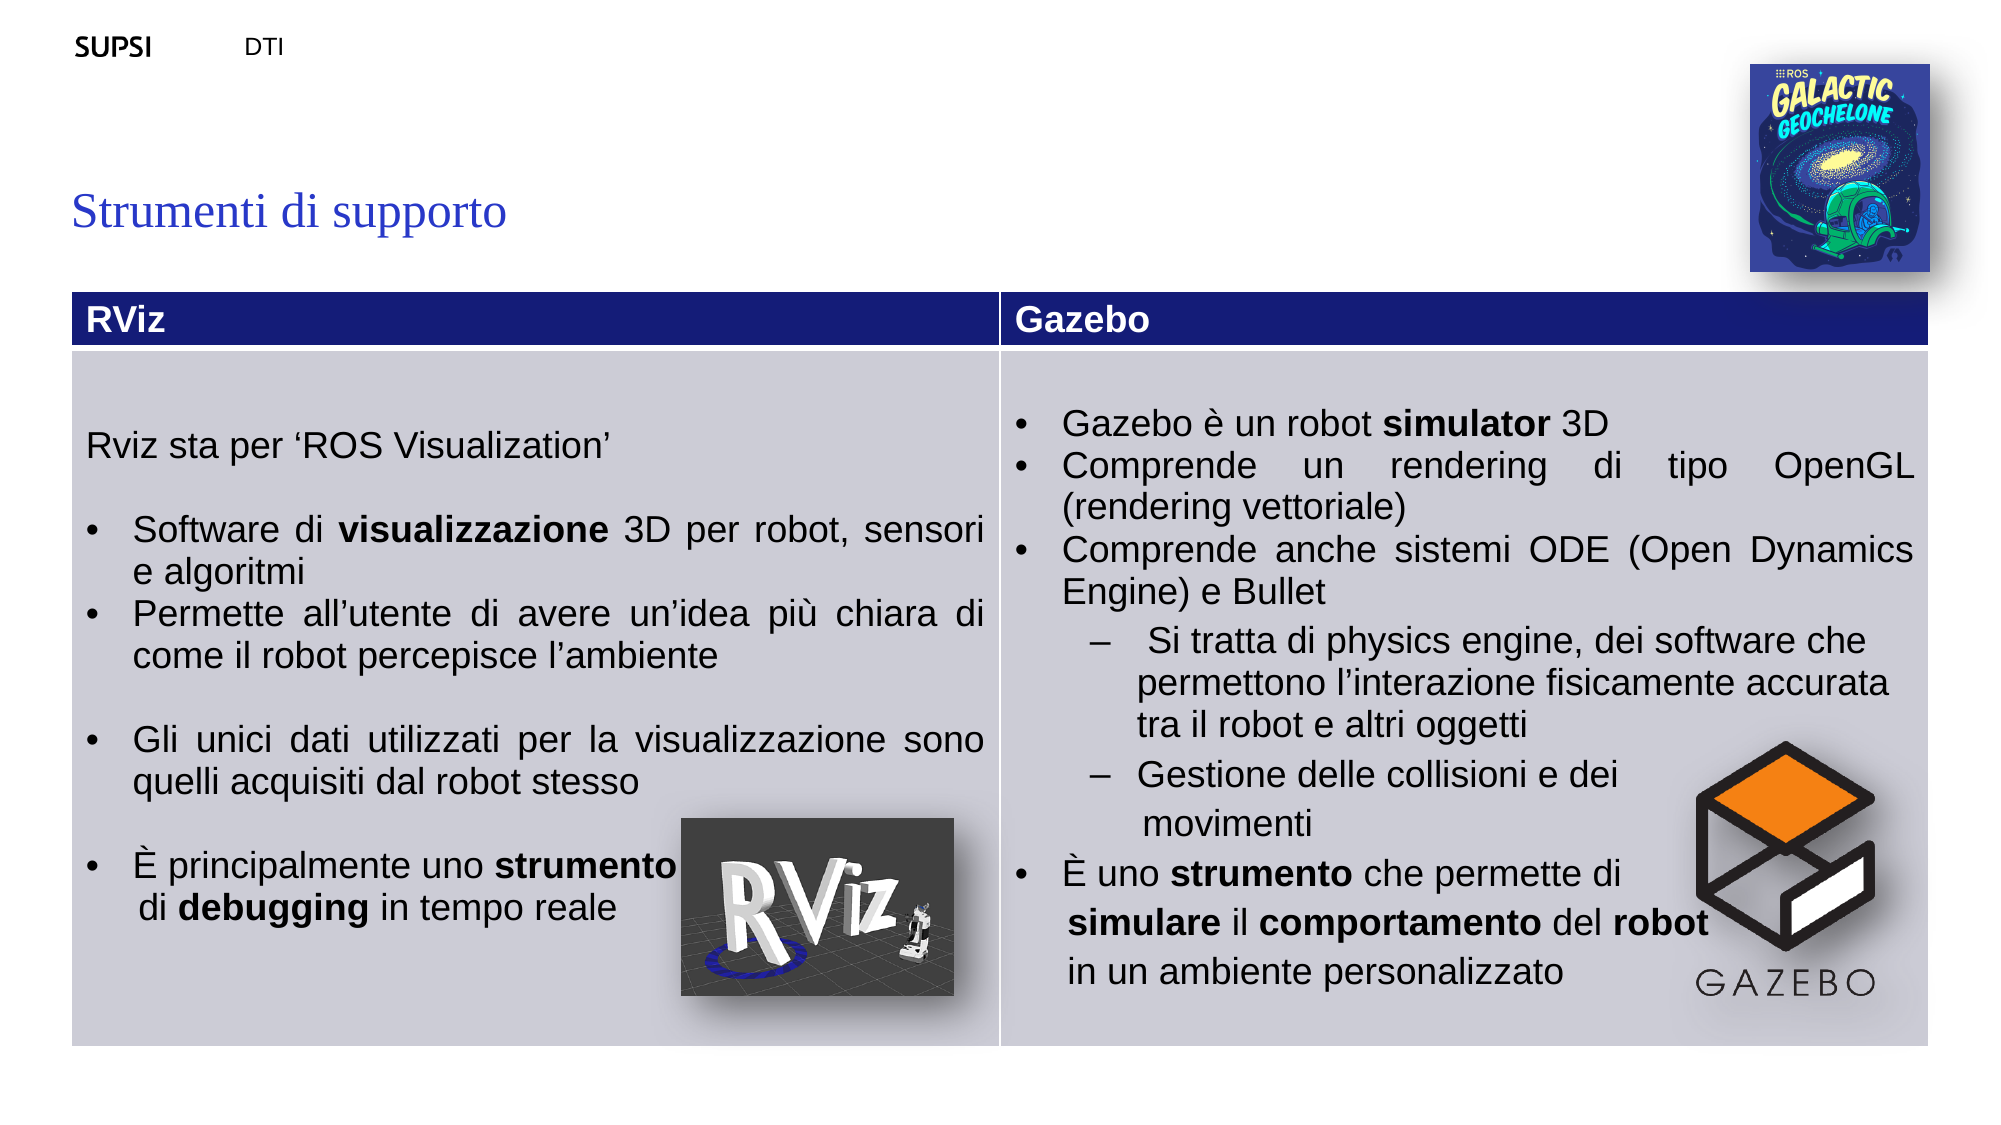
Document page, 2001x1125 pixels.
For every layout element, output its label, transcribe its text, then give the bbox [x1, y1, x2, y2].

table_header Gazebo [1001, 292, 1928, 345]
title Strumenti di supporto [70, 119, 1733, 238]
picture [1696, 740, 1875, 996]
table_cell Gazebo è un robot simulator 3D Comprende un rendering di tipo OpenGL (rendering vettoriale) Comprende anche sistemi ODE (Open Dynamics Engine) e Bullet Si tratta di physics engine, dei software che permettono l’interazione fisicamente accurata tra il robot e altri oggetti Gestione delle collisioni e dei movimenti È uno strumento che permette di simulare il comportamento del robot in un ambiente personalizzato [1001, 351, 1928, 1046]
table_header RViz [72, 292, 999, 345]
picture [75, 34, 153, 57]
table_cell Rviz sta per ‘ROS Visualization’ Software di visualizzazione 3D per robot, sensori e algoritmi Permette all’utente di avere un’idea più chiara di come il robot percepisce l’ambiente Gli unici dati utilizzati per la visualizzazione sono quelli acquisiti dal robot stesso È principalmente uno strumento di debugging in tempo reale [72, 351, 999, 1046]
picture [1750, 64, 1930, 272]
picture [680, 818, 954, 996]
